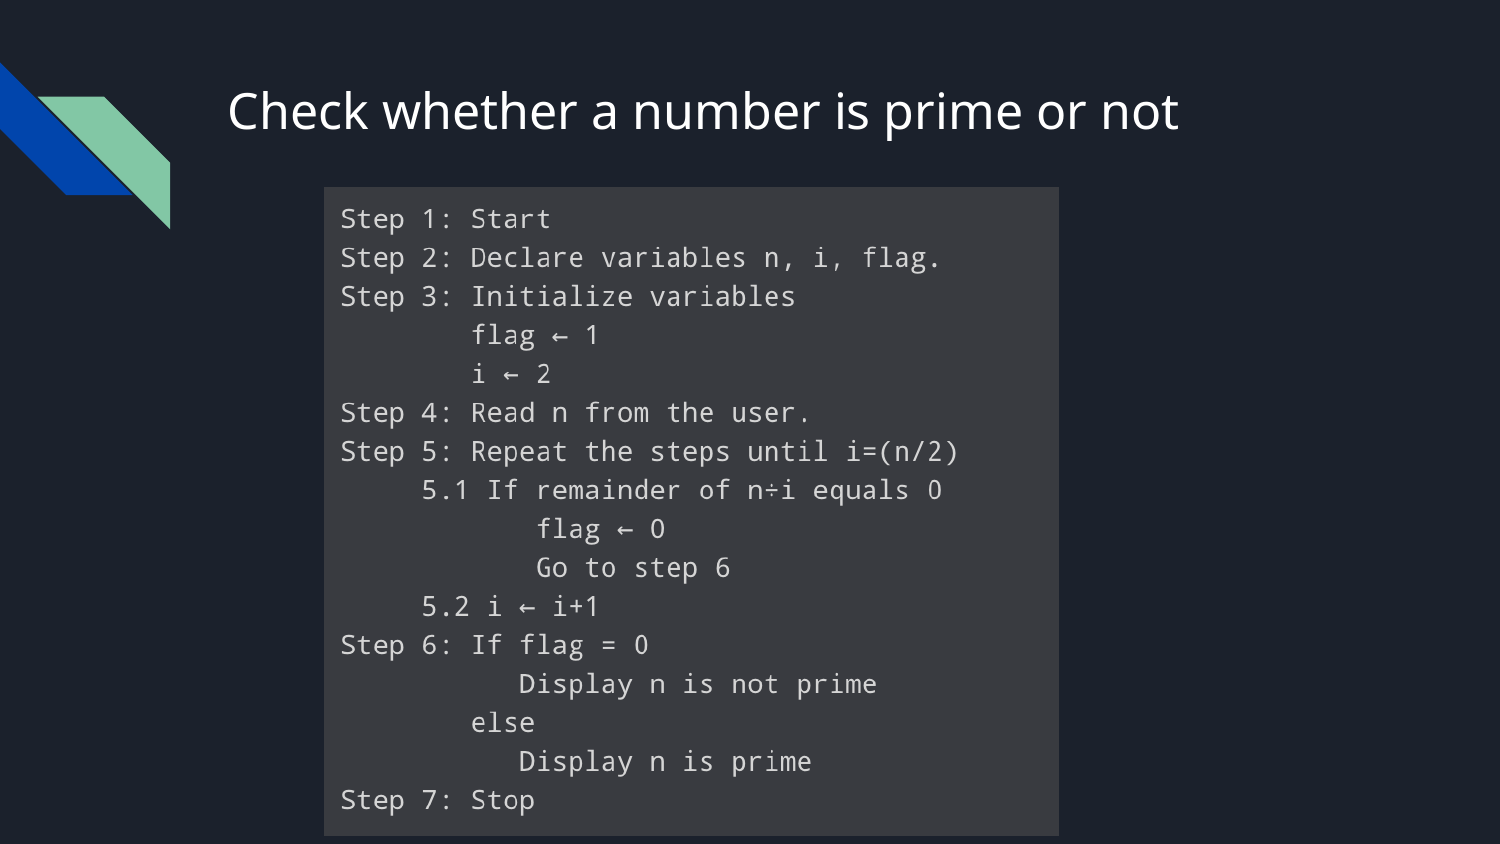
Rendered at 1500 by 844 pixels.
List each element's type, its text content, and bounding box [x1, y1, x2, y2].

title Check whether a number is prime or not [212, 64, 1368, 215]
picture [324, 186, 1059, 837]
